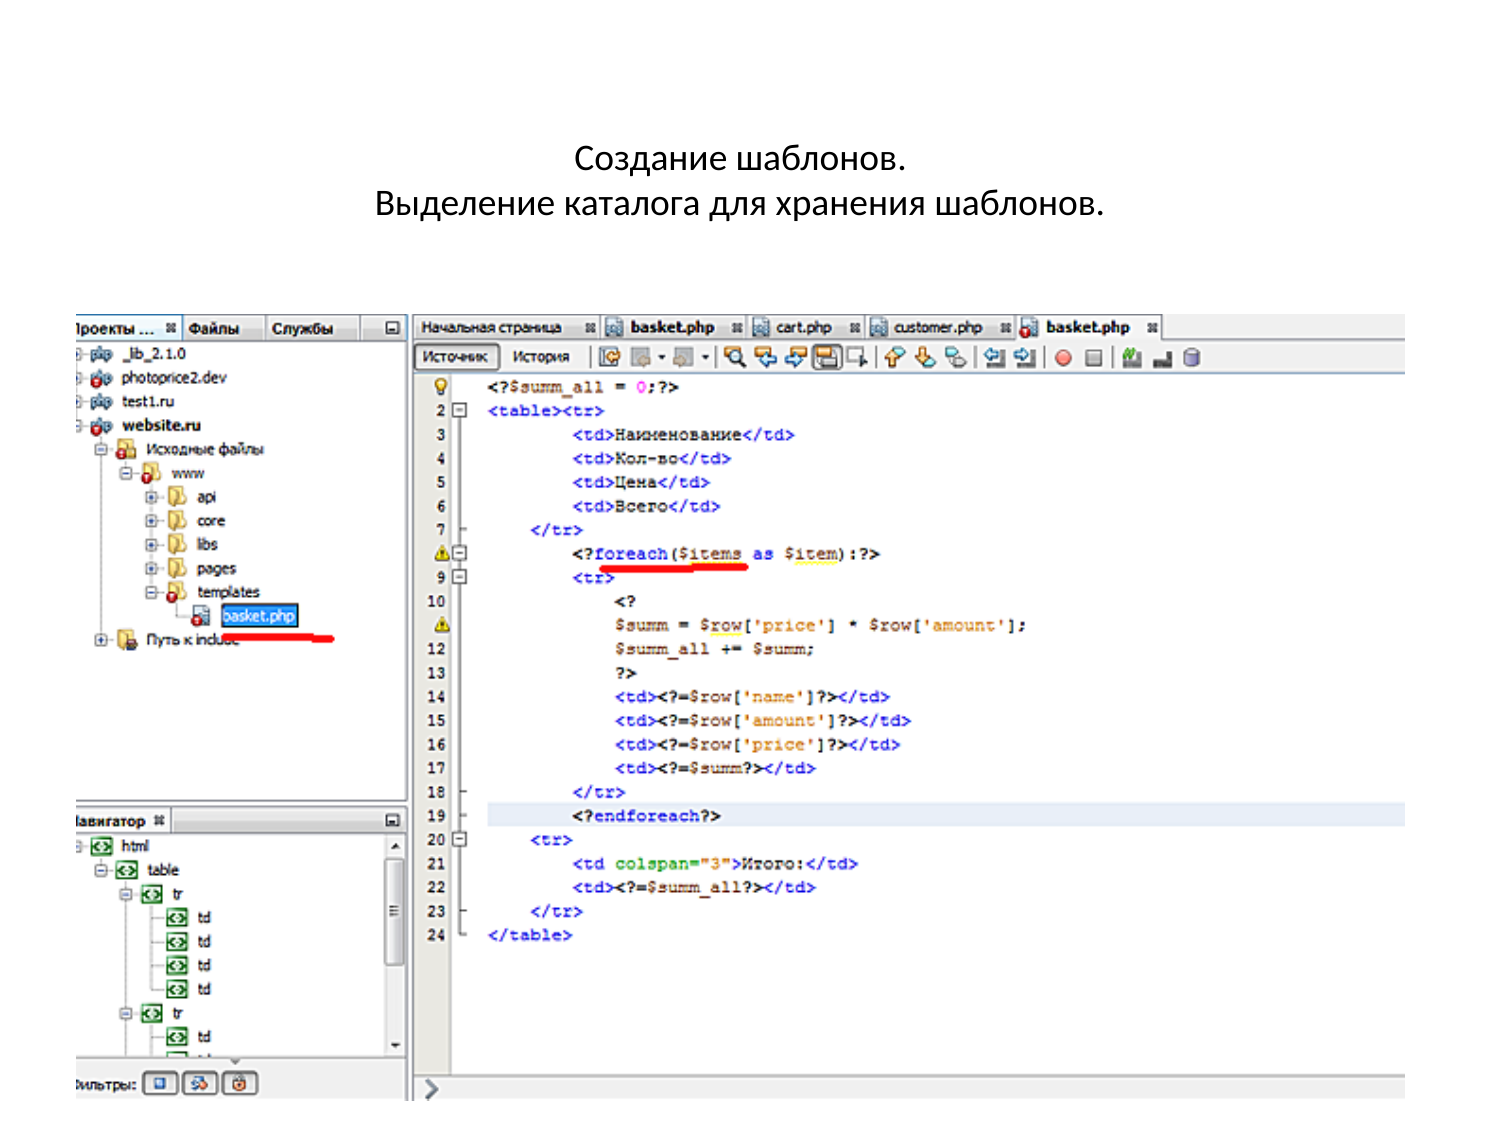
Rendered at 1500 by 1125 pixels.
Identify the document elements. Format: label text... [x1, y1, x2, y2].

text_box Создание шаблонов. Выделение каталога для хранения шаблонов. [204, 125, 1277, 231]
picture [76, 314, 1405, 1101]
